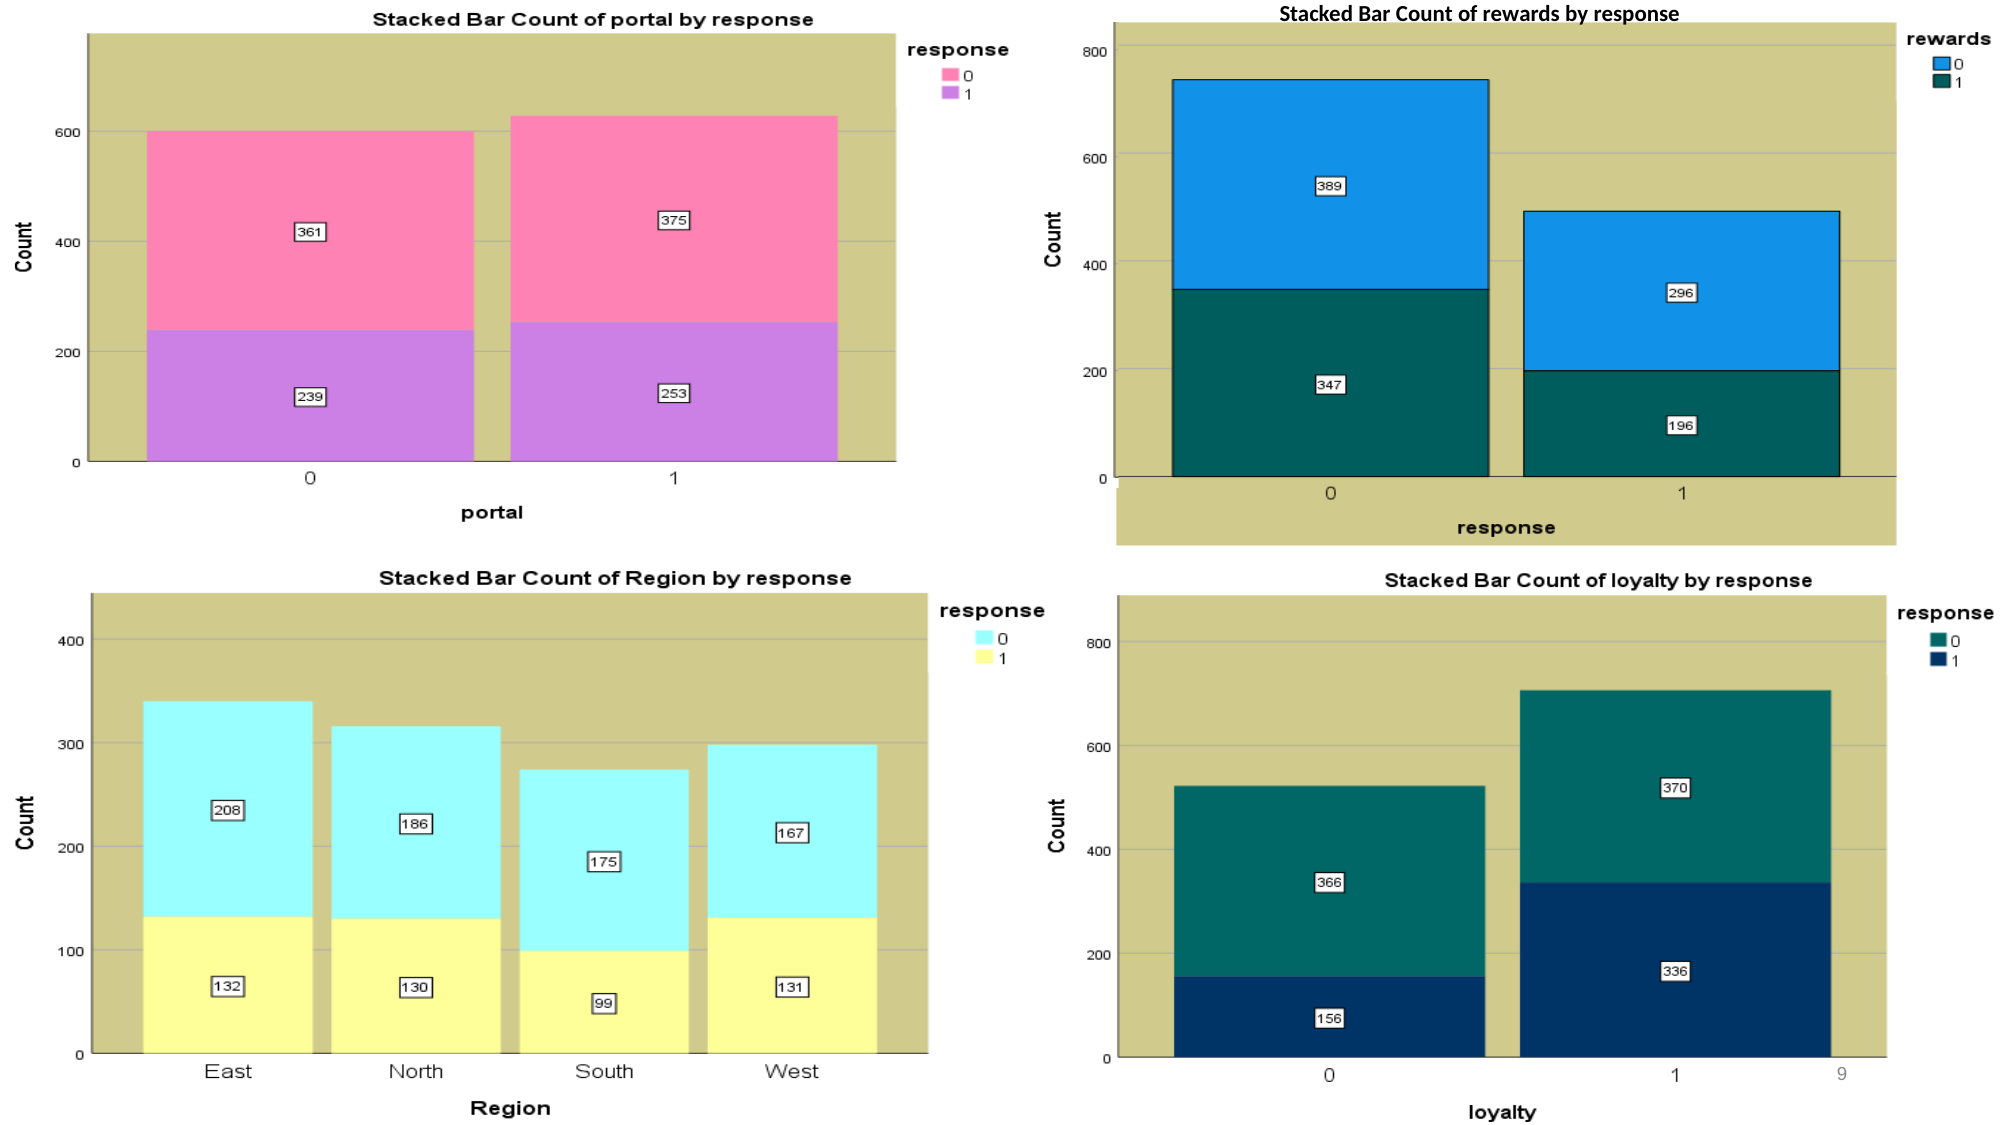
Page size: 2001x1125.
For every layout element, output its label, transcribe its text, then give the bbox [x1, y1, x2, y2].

picture [14, 6, 1013, 525]
picture [14, 568, 1998, 1122]
picture [1030, 22, 1998, 554]
text_box Stacked Bar Count of rewards by response [1028, 0, 1932, 22]
